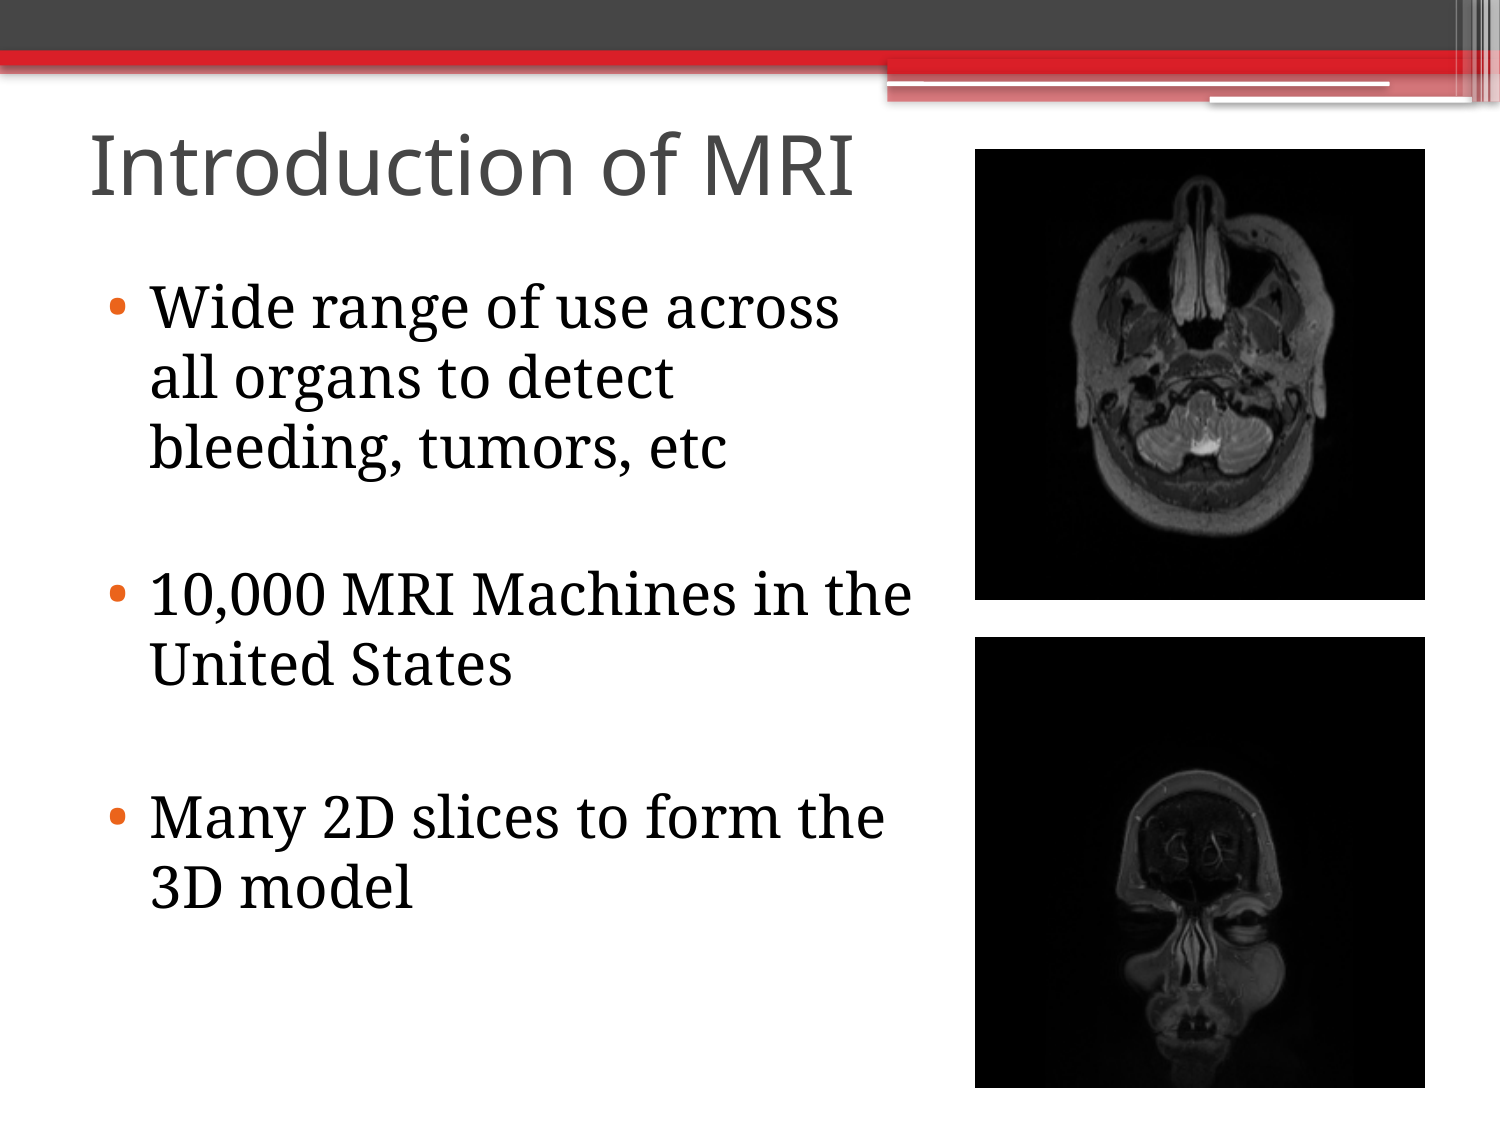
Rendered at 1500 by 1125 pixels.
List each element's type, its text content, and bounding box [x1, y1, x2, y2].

list Wide range of use across all organs to detect bleeding, tumors, etc 10,000 MRI Machines in the United States Many 2D slices to form the 3D model [75, 262, 938, 1079]
title Introduction of MRI [75, 75, 1425, 250]
picture [974, 149, 1426, 601]
picture [974, 637, 1426, 1088]
